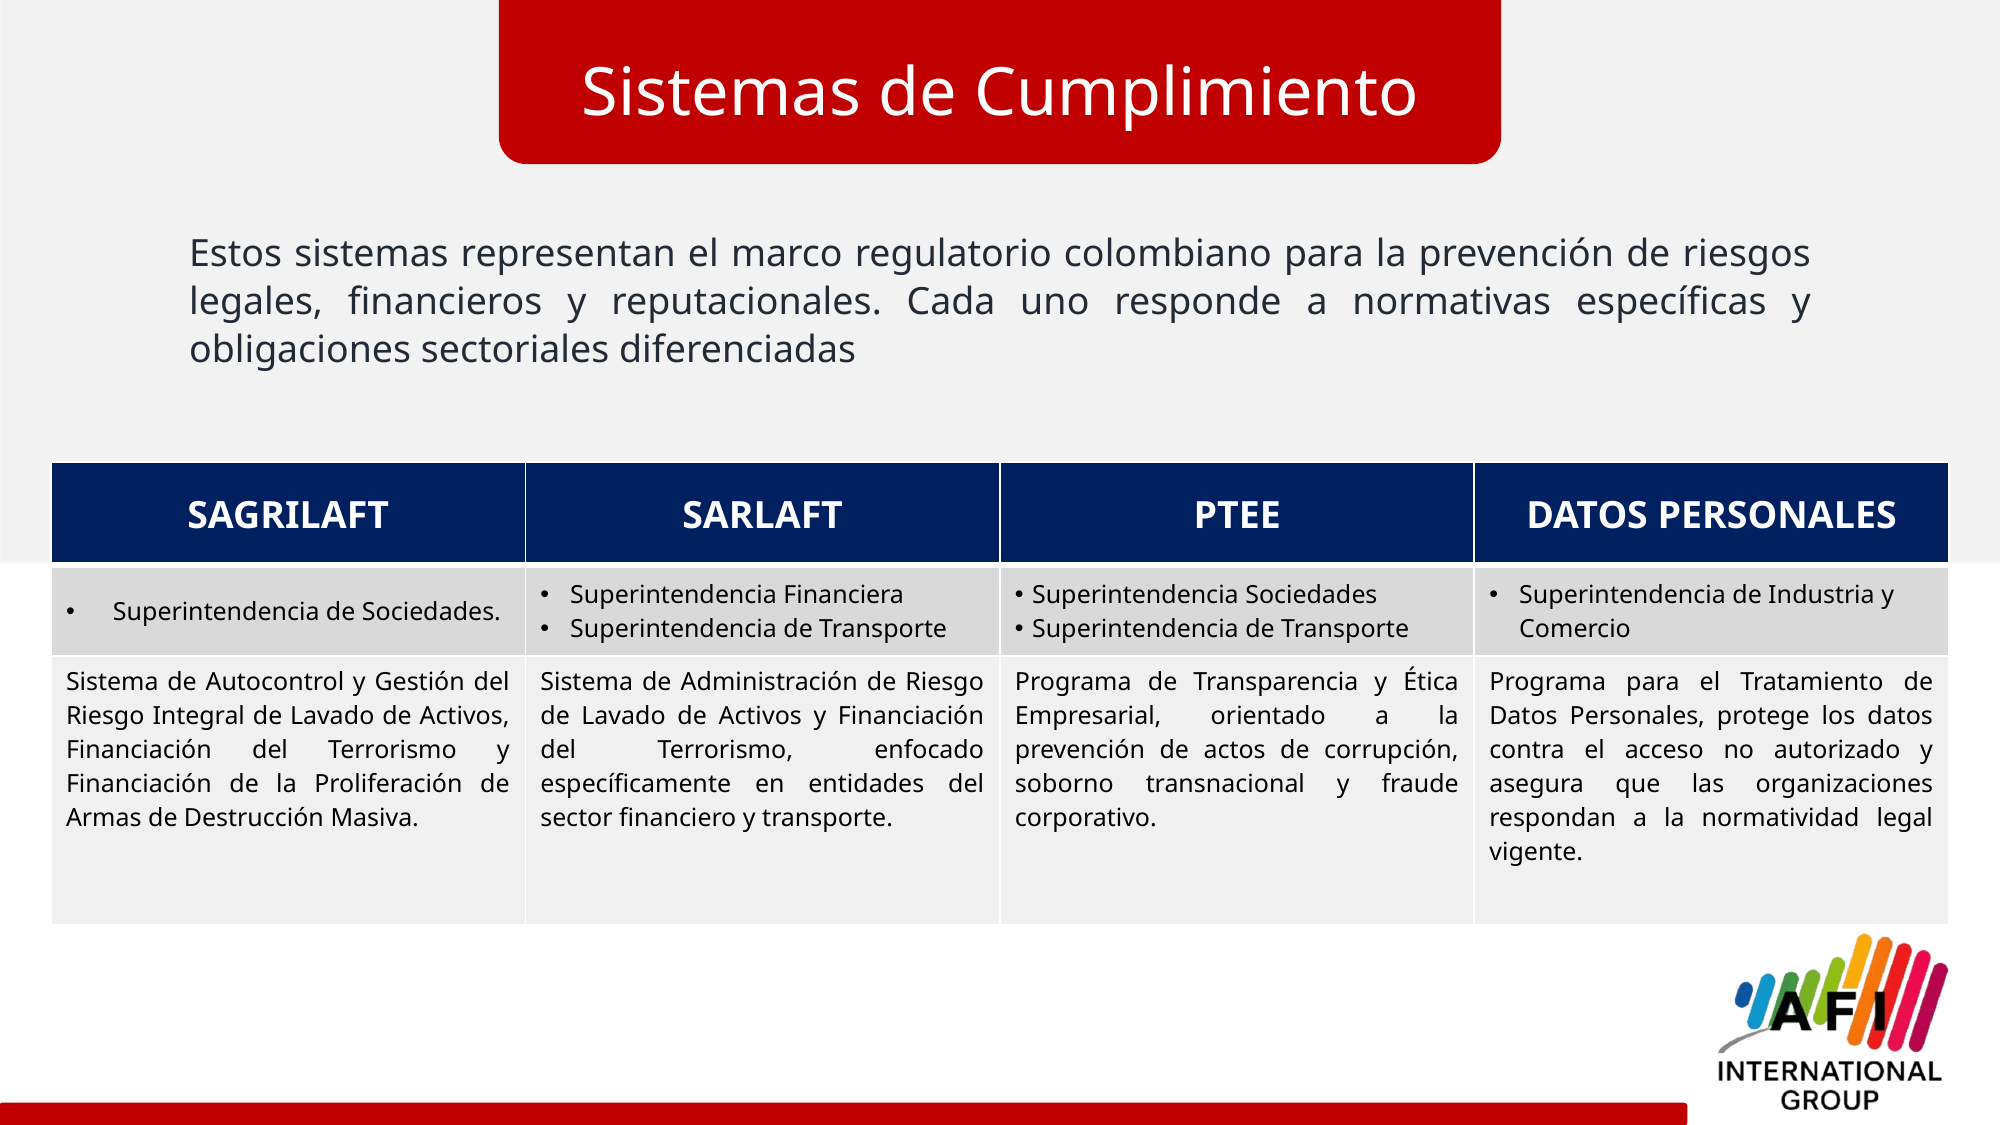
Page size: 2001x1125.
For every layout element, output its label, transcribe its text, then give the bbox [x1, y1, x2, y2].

table_cell Programa para el Tratamiento de Datos Personales, protege los datos contra el acceso no autorizado y asegura que las organizaciones respondan a la normatividad legal vigente. [1475, 657, 1948, 924]
table_header PTEE [1001, 463, 1473, 562]
table_header SARLAFT [526, 463, 999, 562]
table_cell Superintendencia Financiera Superintendencia de Transporte [526, 568, 999, 655]
text_box Sistemas de Cumplimiento [479, 44, 1522, 133]
table_cell Superintendencia Sociedades Superintendencia de Transporte [1001, 568, 1473, 655]
table_cell Superintendencia de Sociedades. [52, 568, 525, 655]
table_cell Sistema de Autocontrol y Gestión del Riesgo Integral de Lavado de Activos, Financiación del Terrorismo y Financiación de la Proliferación de Armas de Destrucción Masiva. [52, 657, 525, 924]
table_cell Sistema de Administración de Riesgo de Lavado de Activos y Financiación del Terrorismo, enfocado específicamente en entidades del sector financiero y transporte. [526, 657, 999, 924]
table_cell Superintendencia de Industria y Comercio [1475, 568, 1948, 655]
table_header DATOS PERSONALES [1475, 463, 1948, 562]
picture [1690, 931, 1988, 1114]
table_header SAGRILAFT [52, 463, 525, 562]
text_box Estos sistemas representan el marco regulatorio colombiano para la prevención de riesgos legales, financieros y reputacionales. Cada uno responde a normativas específicas y obligaciones sectoriales diferenciadas [174, 221, 1828, 374]
table_cell Programa de Transparencia y Ética Empresarial, orientado a la prevención de actos de corrupción, soborno transnacional y fraude corporativo. [1001, 657, 1473, 924]
